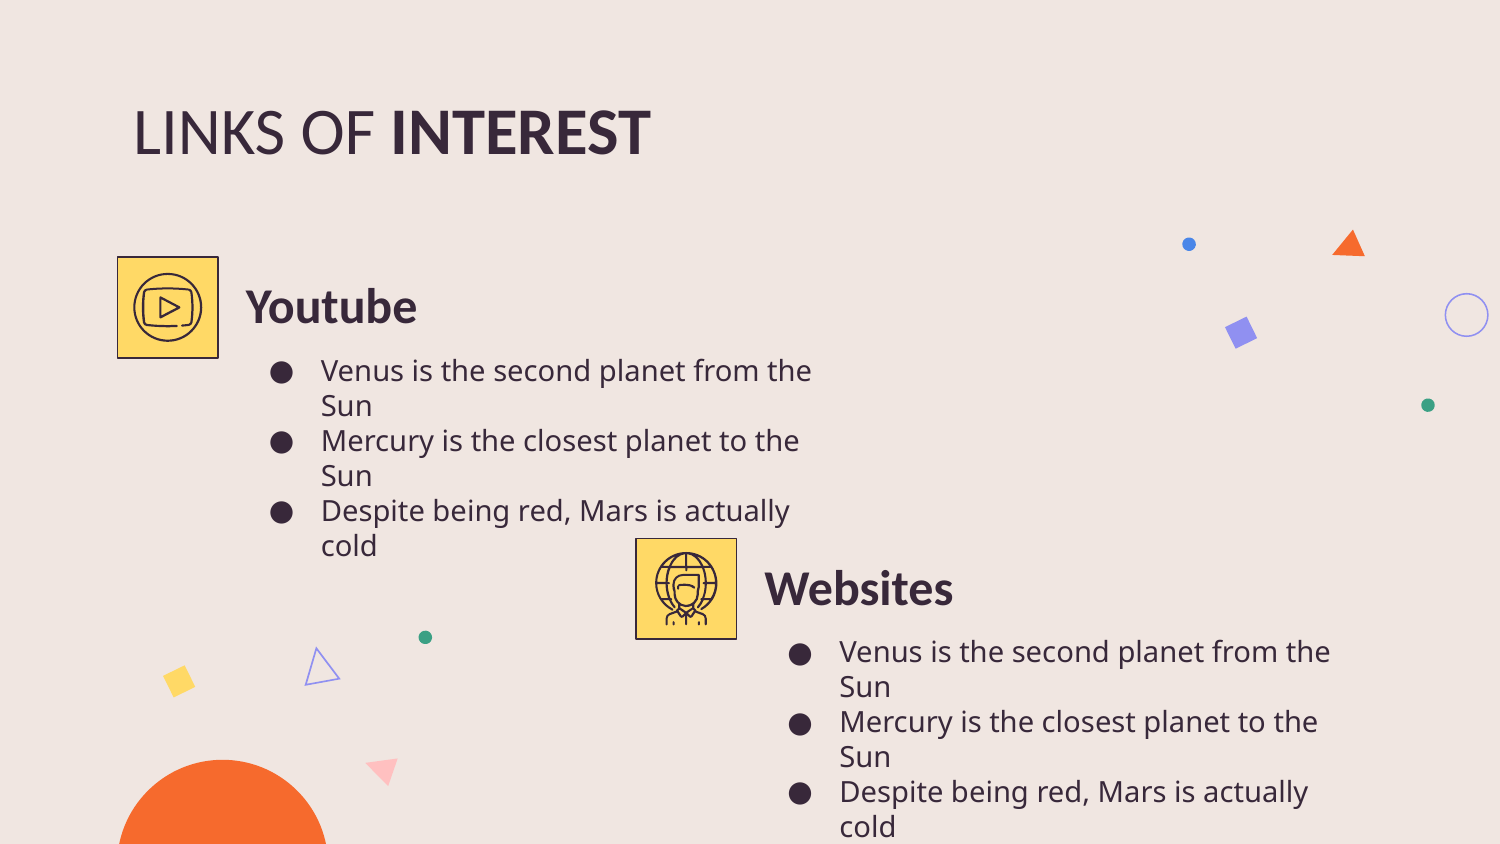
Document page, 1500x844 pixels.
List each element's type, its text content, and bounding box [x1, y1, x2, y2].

subtitle Venus is the second planet from the Sun Mercury is the closest planet to the Sun Despite being red, Mars is actually cold [230, 349, 866, 474]
text_box [304, 646, 341, 686]
text_box [1182, 237, 1196, 251]
title LINKS OF INTEREST [118, 72, 1382, 167]
subtitle Venus is the second planet from the Sun Mercury is the closest planet to the Sun Despite being red, Mars is actually cold [749, 631, 1384, 755]
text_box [117, 256, 219, 359]
text_box [1332, 229, 1365, 257]
subtitle Websites [749, 538, 1384, 631]
text_box [163, 665, 196, 698]
subtitle Youtube [230, 257, 866, 349]
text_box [635, 538, 737, 640]
text_box [418, 630, 433, 644]
text_box [1224, 316, 1258, 349]
